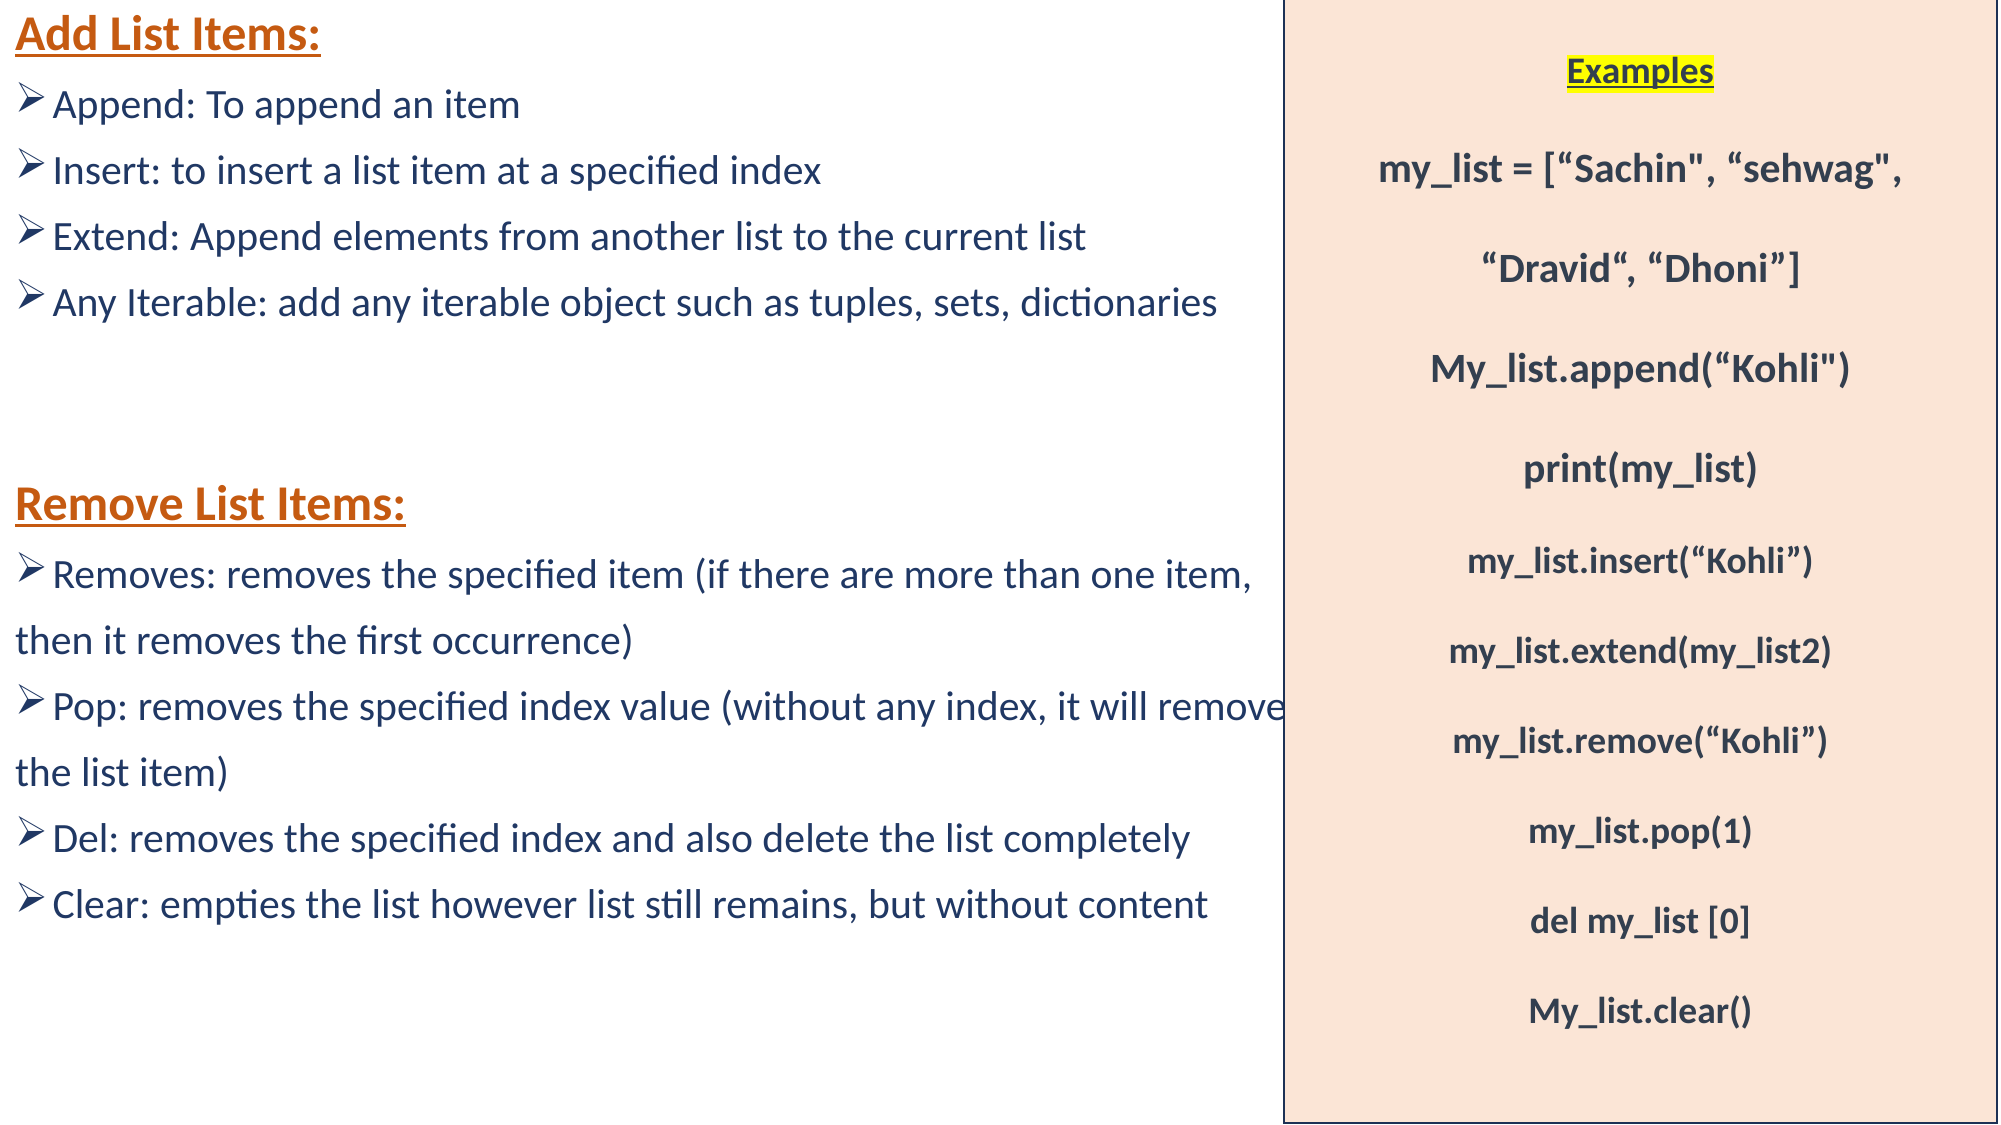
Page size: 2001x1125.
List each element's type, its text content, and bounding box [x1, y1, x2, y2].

text_box Examples my_list = [“Sachin", “sehwag", “Dravid“, “Dhoni”] My_list.append(“Kohli") print(my_list) my_list.insert(“Kohli”) my_list.extend(my_list2) my_list.remove(“Kohli”) my_list.pop(1) del my_list [0] My_list.clear() [1283, 0, 1998, 1124]
list Add List Items: Append: To append an item Insert: to insert a list item at a specified index Extend: Append elements from another list to the current list Any Iterable: add any iterable object such as tuples, sets, dictionaries Remove List Items: Removes: removes the specified item (if there are more than one item, then it removes the first occurrence) Pop: removes the specified index value (without any index, it will remove the list item) Del: removes the specified index and also delete the list completely Clear: empties the list however list still remains, but without content [0, 0, 1283, 1115]
